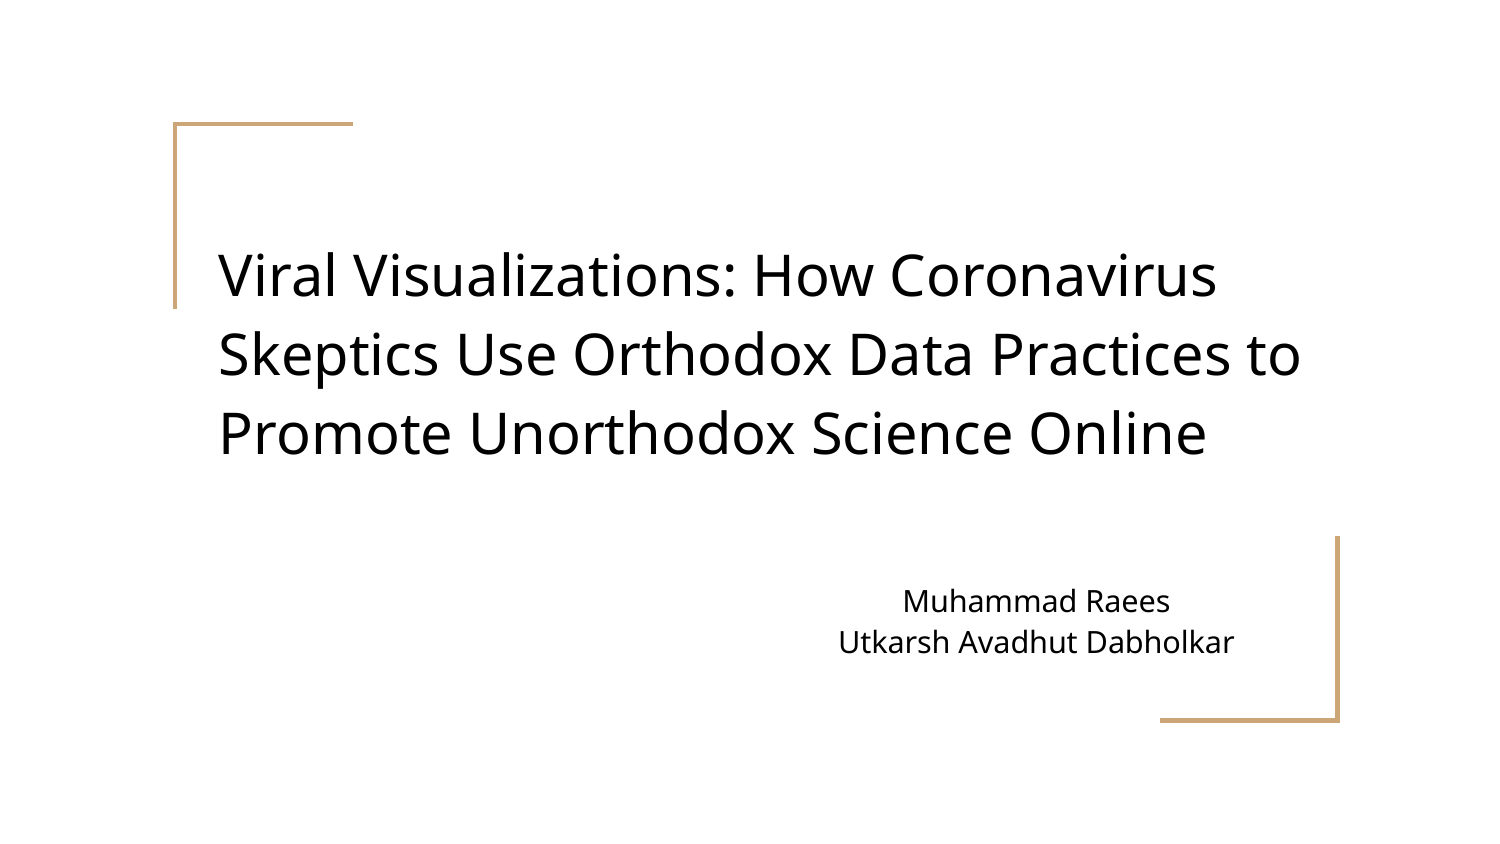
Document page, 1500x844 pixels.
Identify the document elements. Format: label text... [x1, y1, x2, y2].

subtitle Muhammad Raees Utkarsh Avadhut Dabholkar [785, 565, 1287, 681]
title Viral Visualizations: How Coronavirus Skeptics Use Orthodox Data Practices to Promote Unorthodox Science Online [203, 151, 1332, 487]
